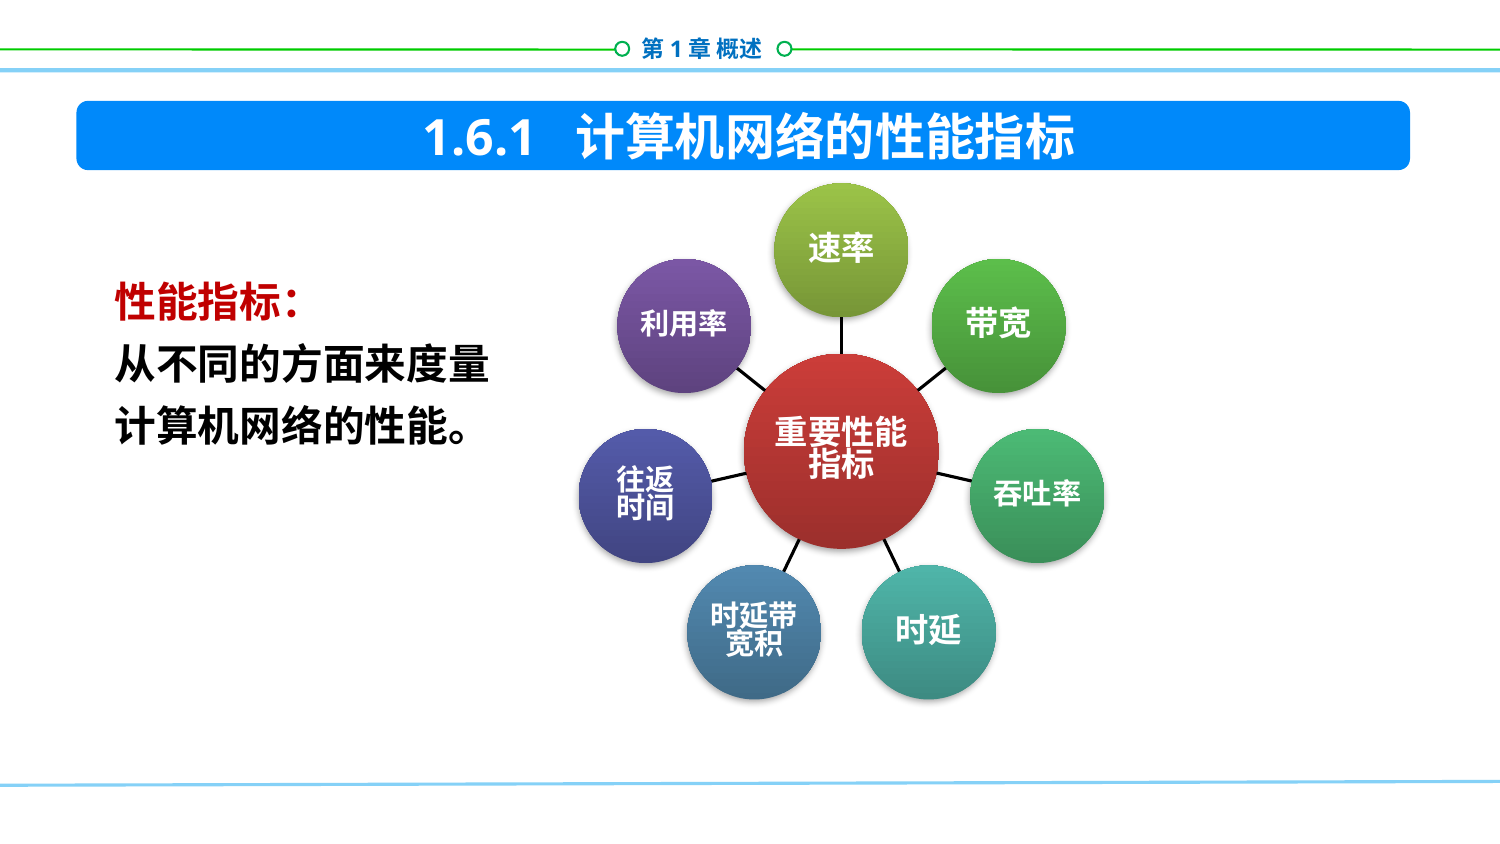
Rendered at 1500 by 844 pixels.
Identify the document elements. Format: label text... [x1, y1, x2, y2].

text_box 性能指标： 从不同的方面来度量计算机网络的性能。 [99, 255, 367, 458]
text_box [372, 182, 1311, 701]
list 1.6.1 计算机网络的性能指标 [204, 105, 1293, 166]
